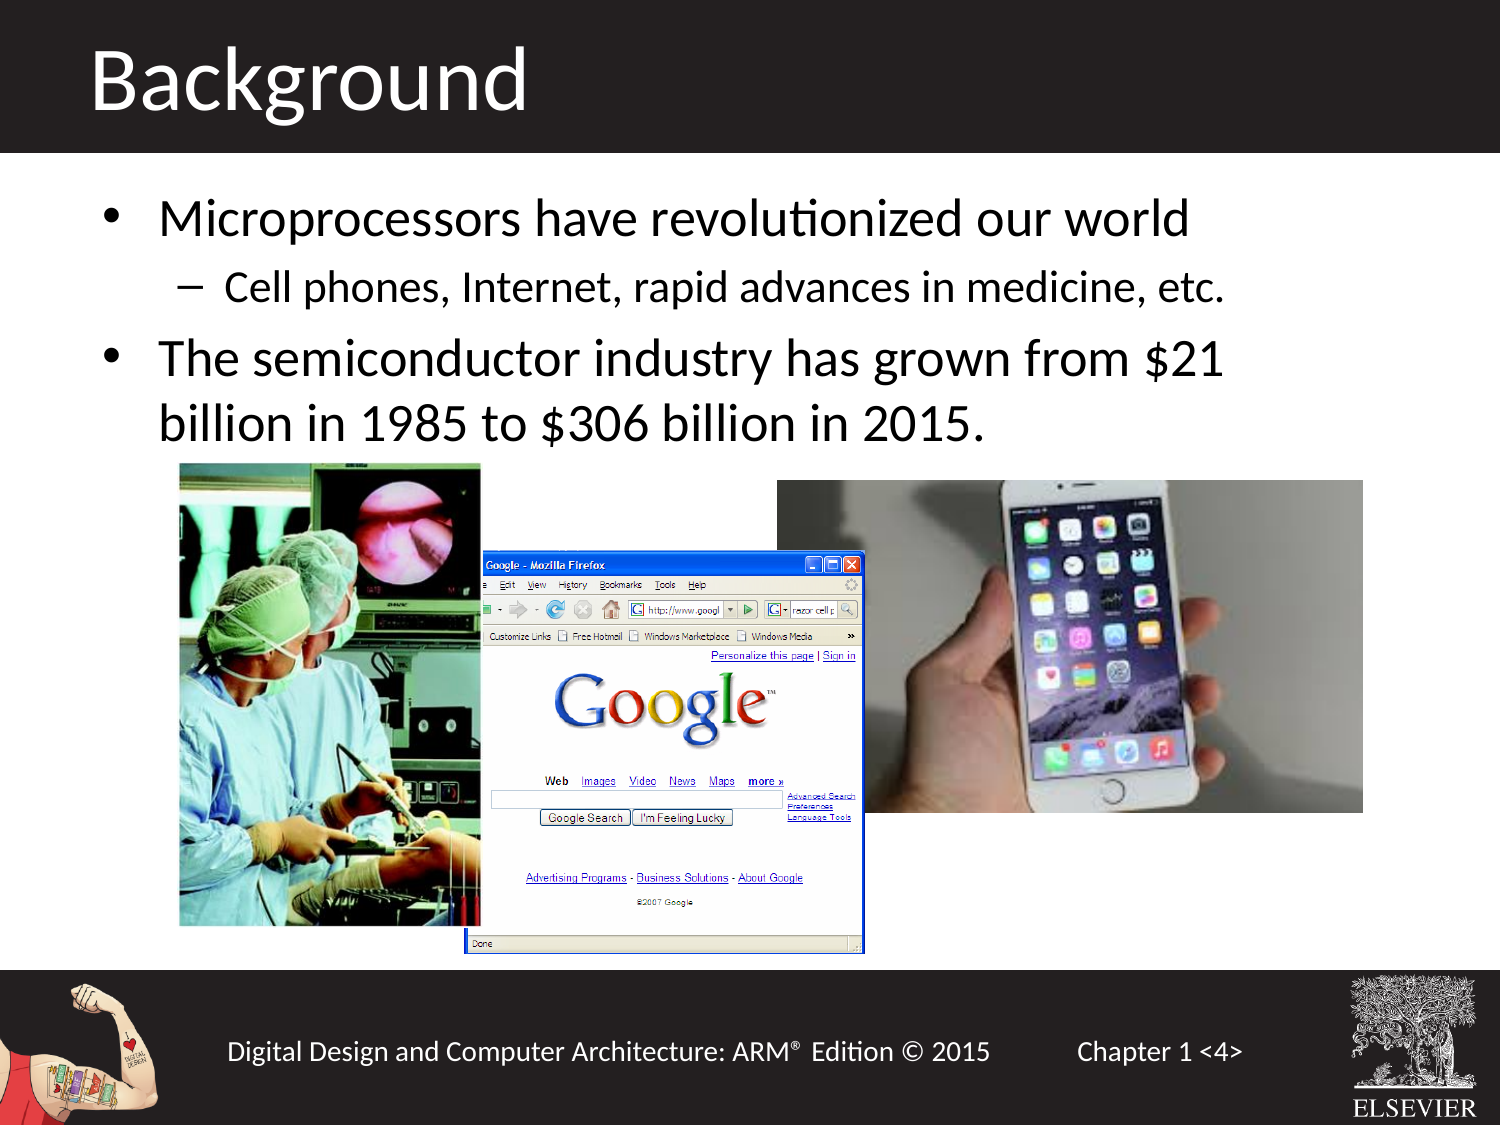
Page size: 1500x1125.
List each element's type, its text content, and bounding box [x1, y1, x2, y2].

picture [176, 462, 1363, 954]
picture [0, 979, 163, 1125]
picture [1350, 974, 1477, 1117]
list Microprocessors have revolutionized our world Cell phones, Internet, rapid advances in medicine, etc. The semiconductor industry has grown from $21 billion in 1985 to $306 billion in 2015. [87, 174, 1363, 988]
text_box Background [75, 11, 1375, 136]
